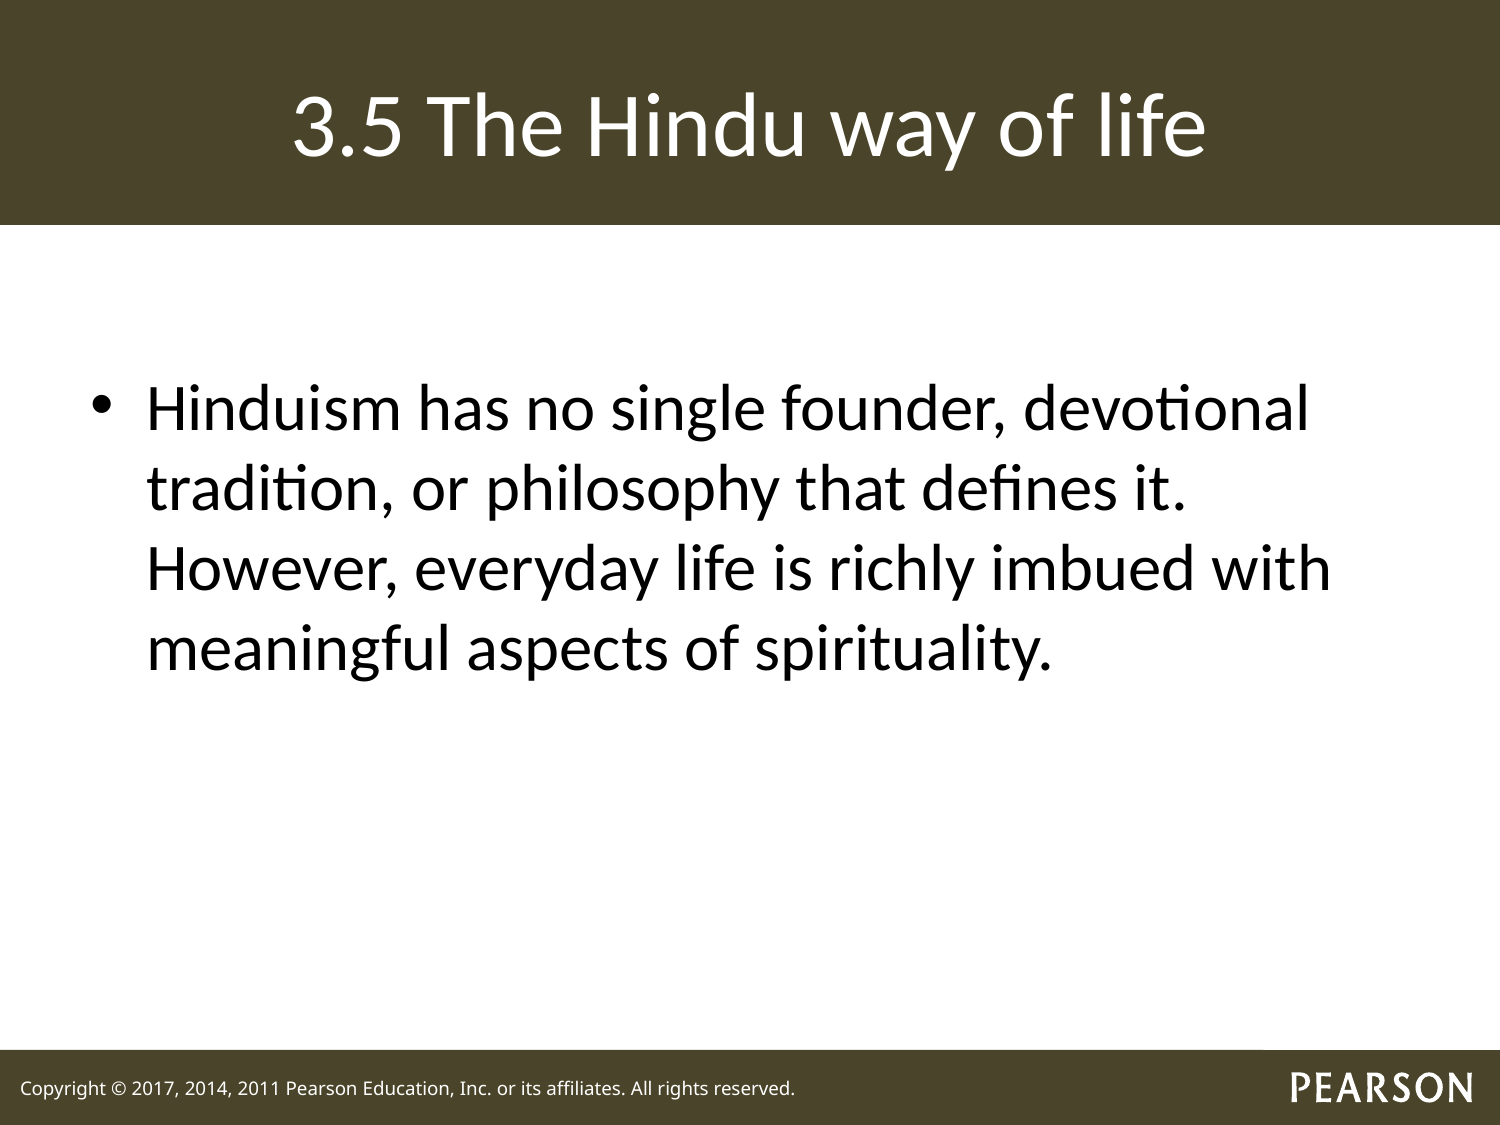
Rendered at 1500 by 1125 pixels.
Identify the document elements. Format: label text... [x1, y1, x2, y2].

list Hinduism has no single founder, devotional tradition, or philosophy that defines it. However, everyday life is richly imbued with meaningful aspects of spirituality. [75, 262, 1425, 1005]
title 3.5 The Hindu way of life [75, 26, 1425, 214]
